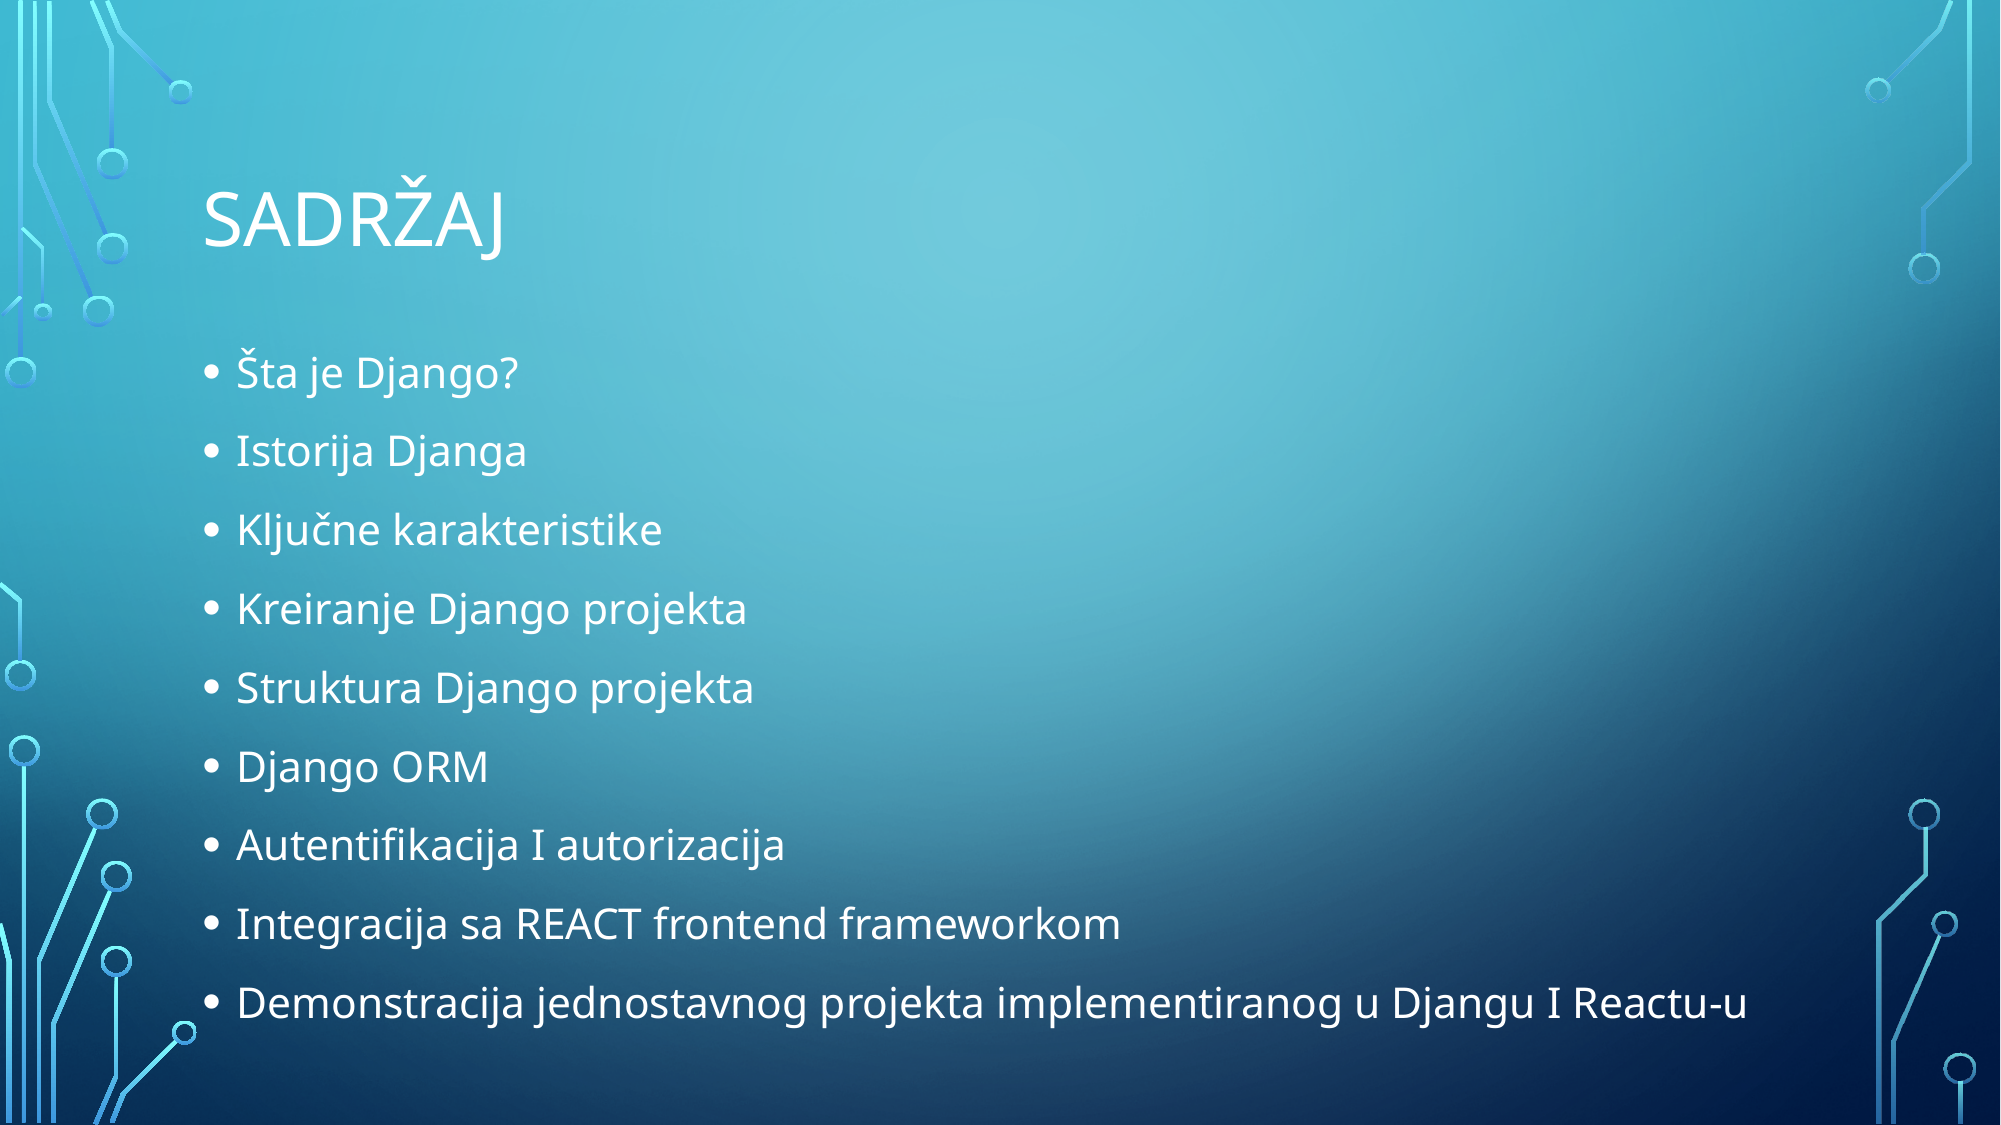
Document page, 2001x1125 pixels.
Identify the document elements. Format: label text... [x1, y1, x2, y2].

title sadržaj [187, 101, 1813, 327]
list Šta je Django? Istorija Djanga Ključne karakteristike Kreiranje Django projekta Struktura Django projekta Django ORM Autentifikacija I autorizacija Integracija sa REACT frontend frameworkom Demonstracija jednostavnog projekta implementiranog u Djangu I Reactu-u [187, 327, 1813, 1050]
